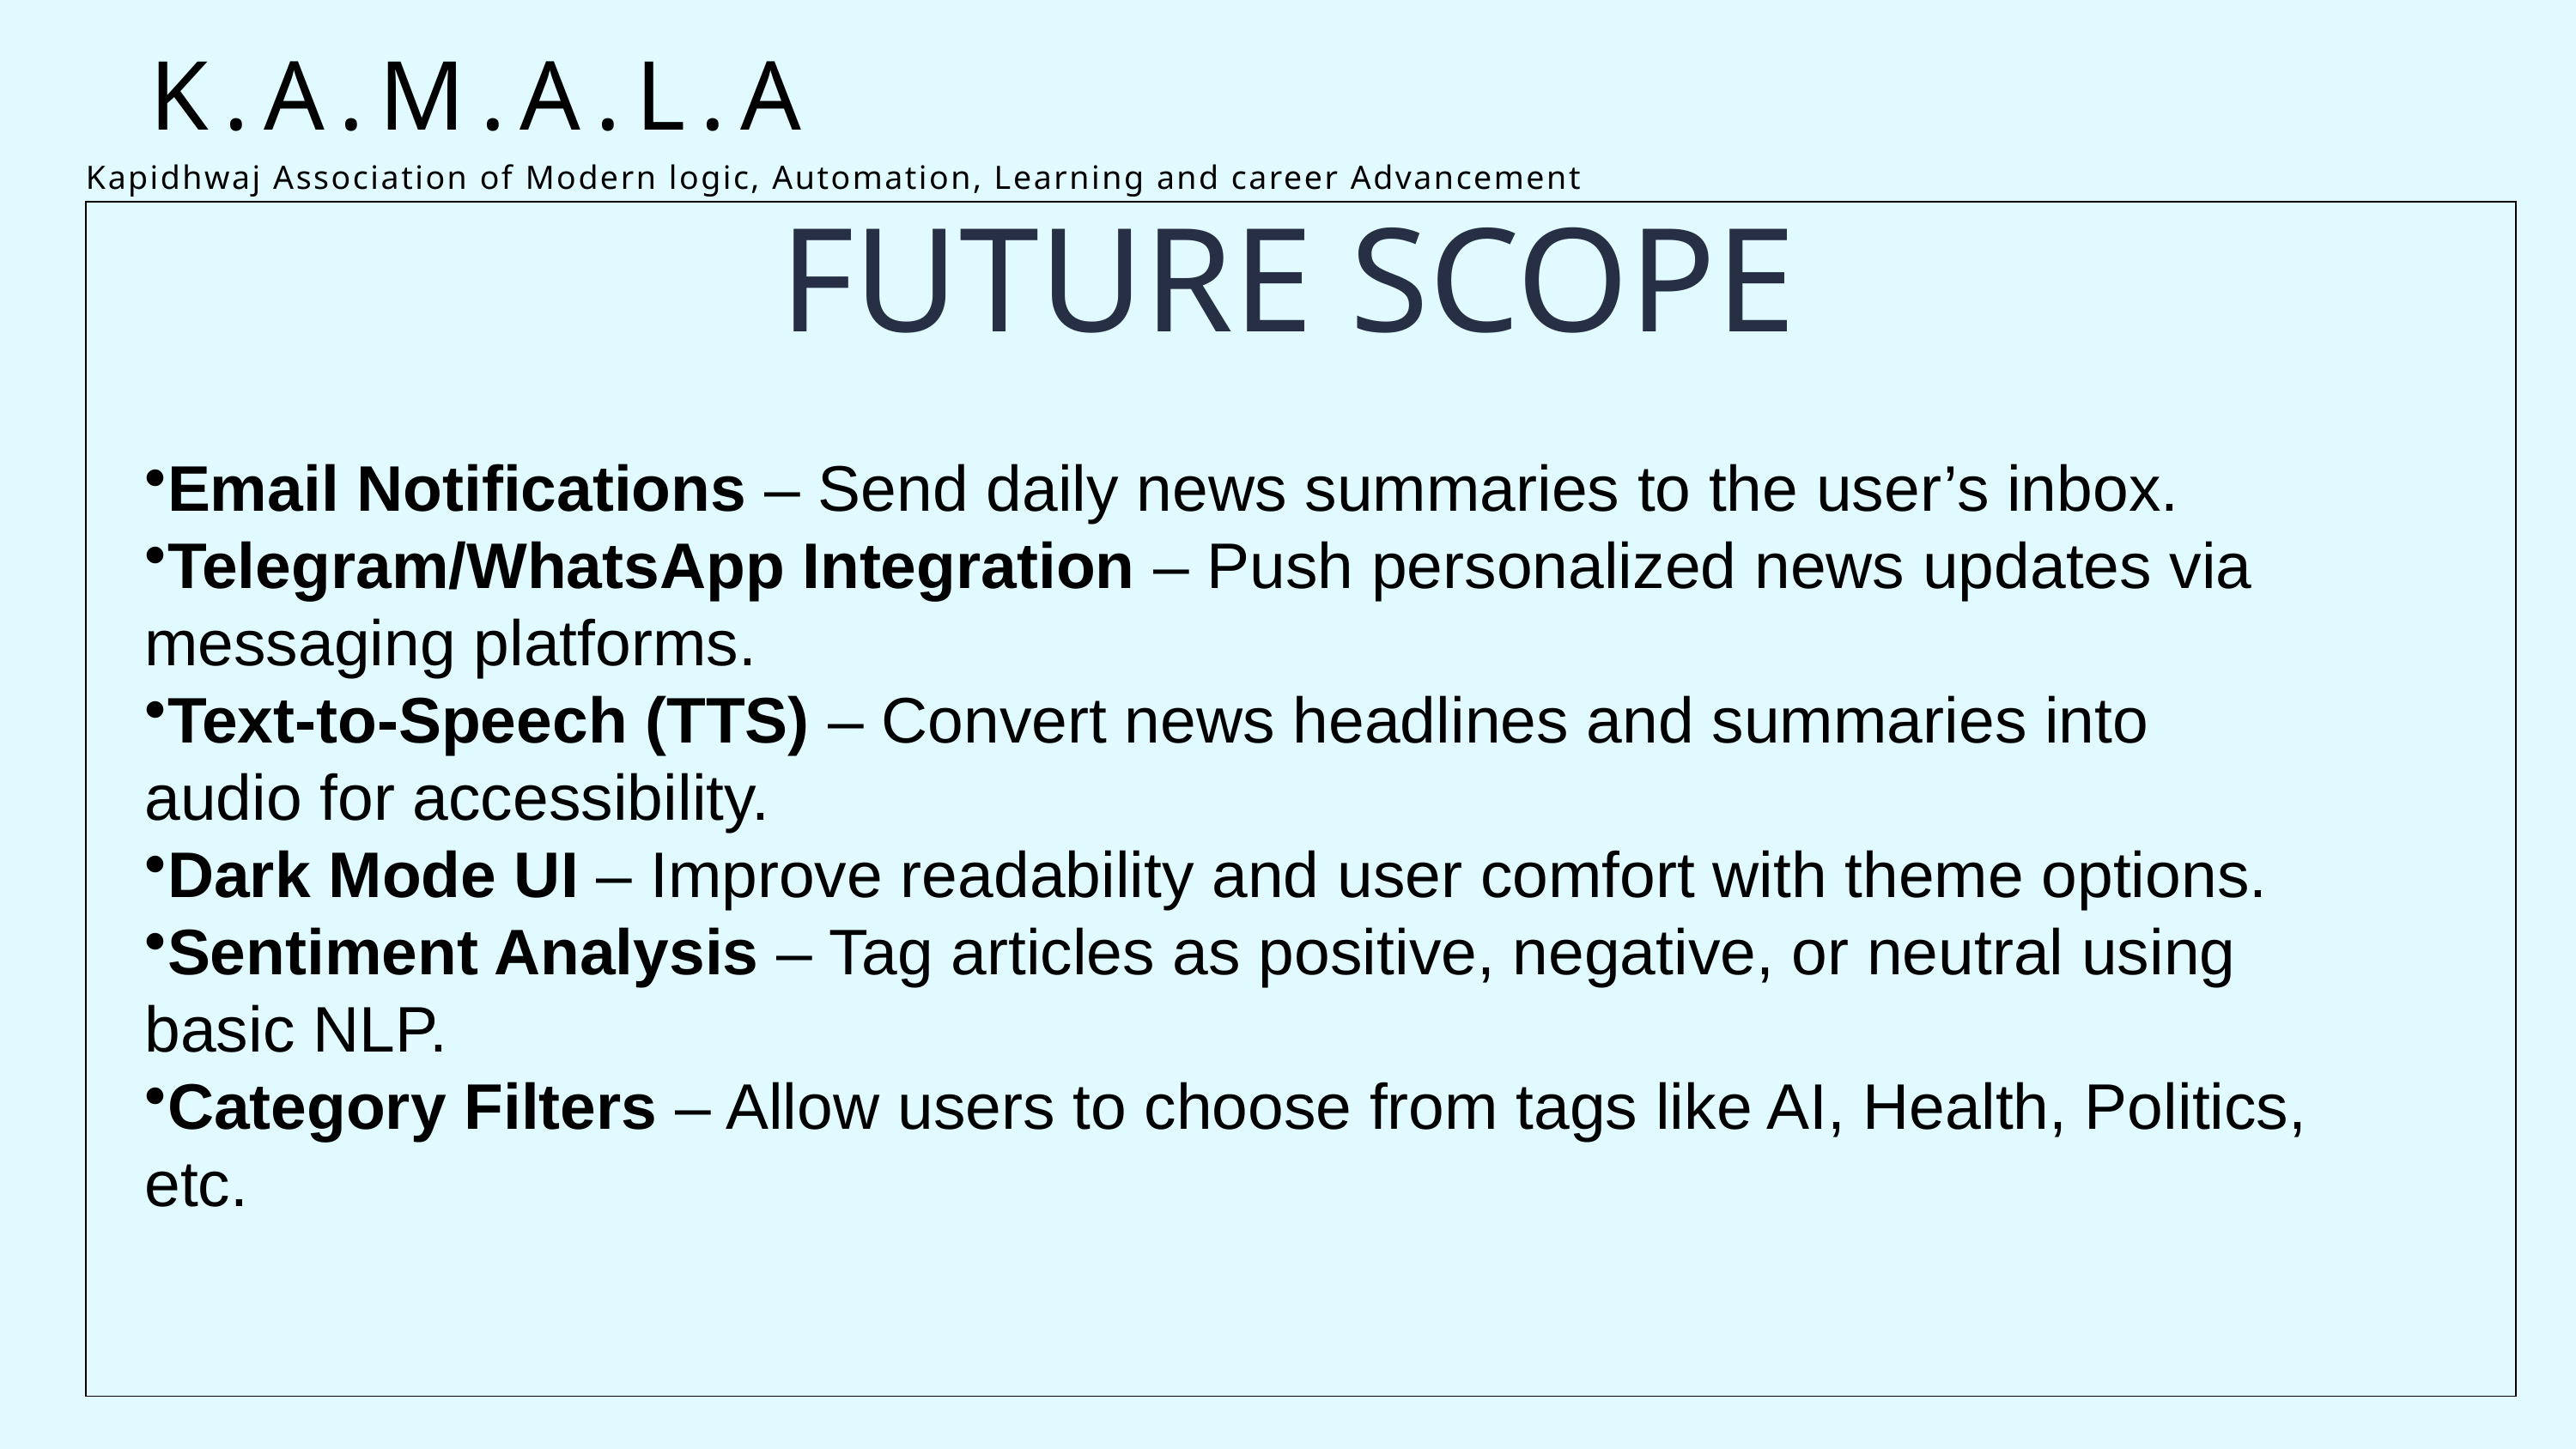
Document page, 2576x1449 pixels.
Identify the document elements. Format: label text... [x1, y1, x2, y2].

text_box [85, 201, 2517, 1397]
text_box K.A.M.A.L.A [62, 15, 890, 149]
text_box Kapidhwaj Association of Modern logic, Automation, Learning and career Advancement [86, 150, 1695, 196]
